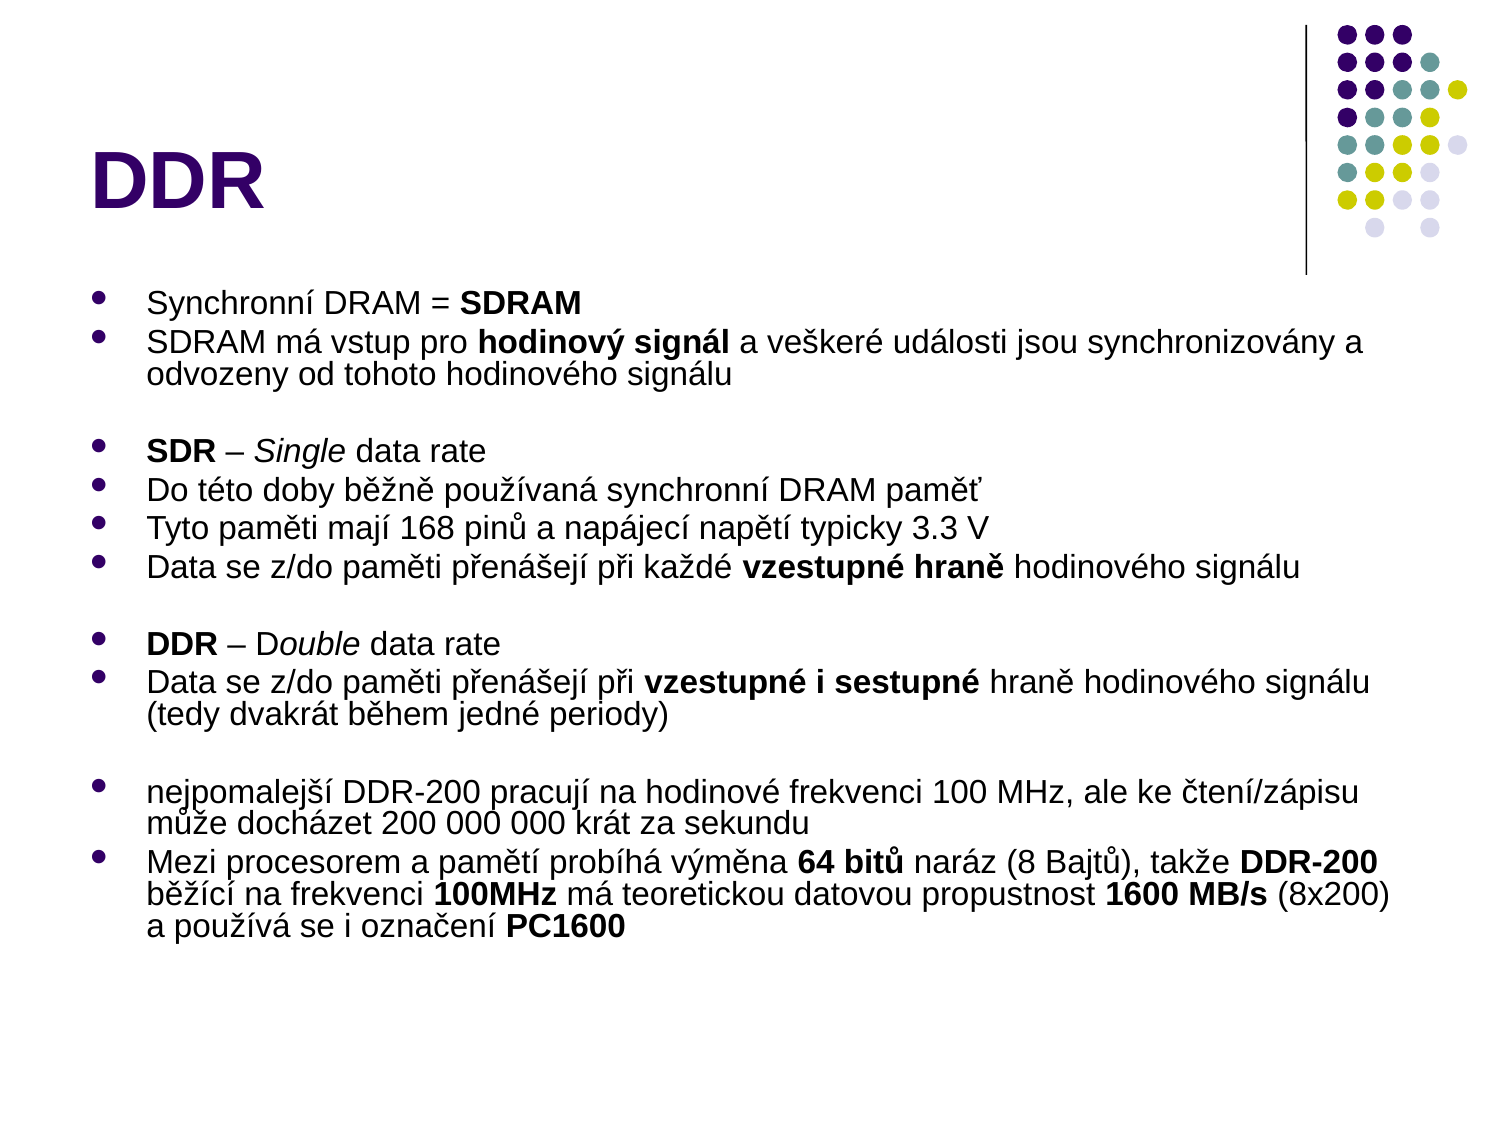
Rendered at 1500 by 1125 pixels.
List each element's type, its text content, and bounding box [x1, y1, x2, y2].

title DDR [75, 20, 1313, 233]
list Synchronní DRAM = SDRAM SDRAM má vstup pro hodinový signál a veškeré události jsou synchronizovány a odvozeny od tohoto hodinového signálu SDR – Single data rate Do této doby běžně používaná synchronní DRAM paměť Tyto paměti mají 168 pinů a napájecí napětí typicky 3.3 V Data se z/do paměti přenášejí při každé vzestupné hraně hodinového signálu DDR – Double data rate Data se z/do paměti přenášejí při vzestupné i sestupné hraně hodinového signálu (tedy dvakrát během jedné periody) nejpomalejší DDR-200 pracují na hodinové frekvenci 100 MHz, ale ke čtení/zápisu může docházet 200 000 000 krát za sekundu Mezi procesorem a pamětí probíhá výměna 64 bitů naráz (8 Bajtů), takže DDR-200 běžící na frekvenci 100MHz má teoretickou datovou propustnost 1600 MB/s (8x200) a používá se i označení PC1600 [75, 282, 1425, 1006]
